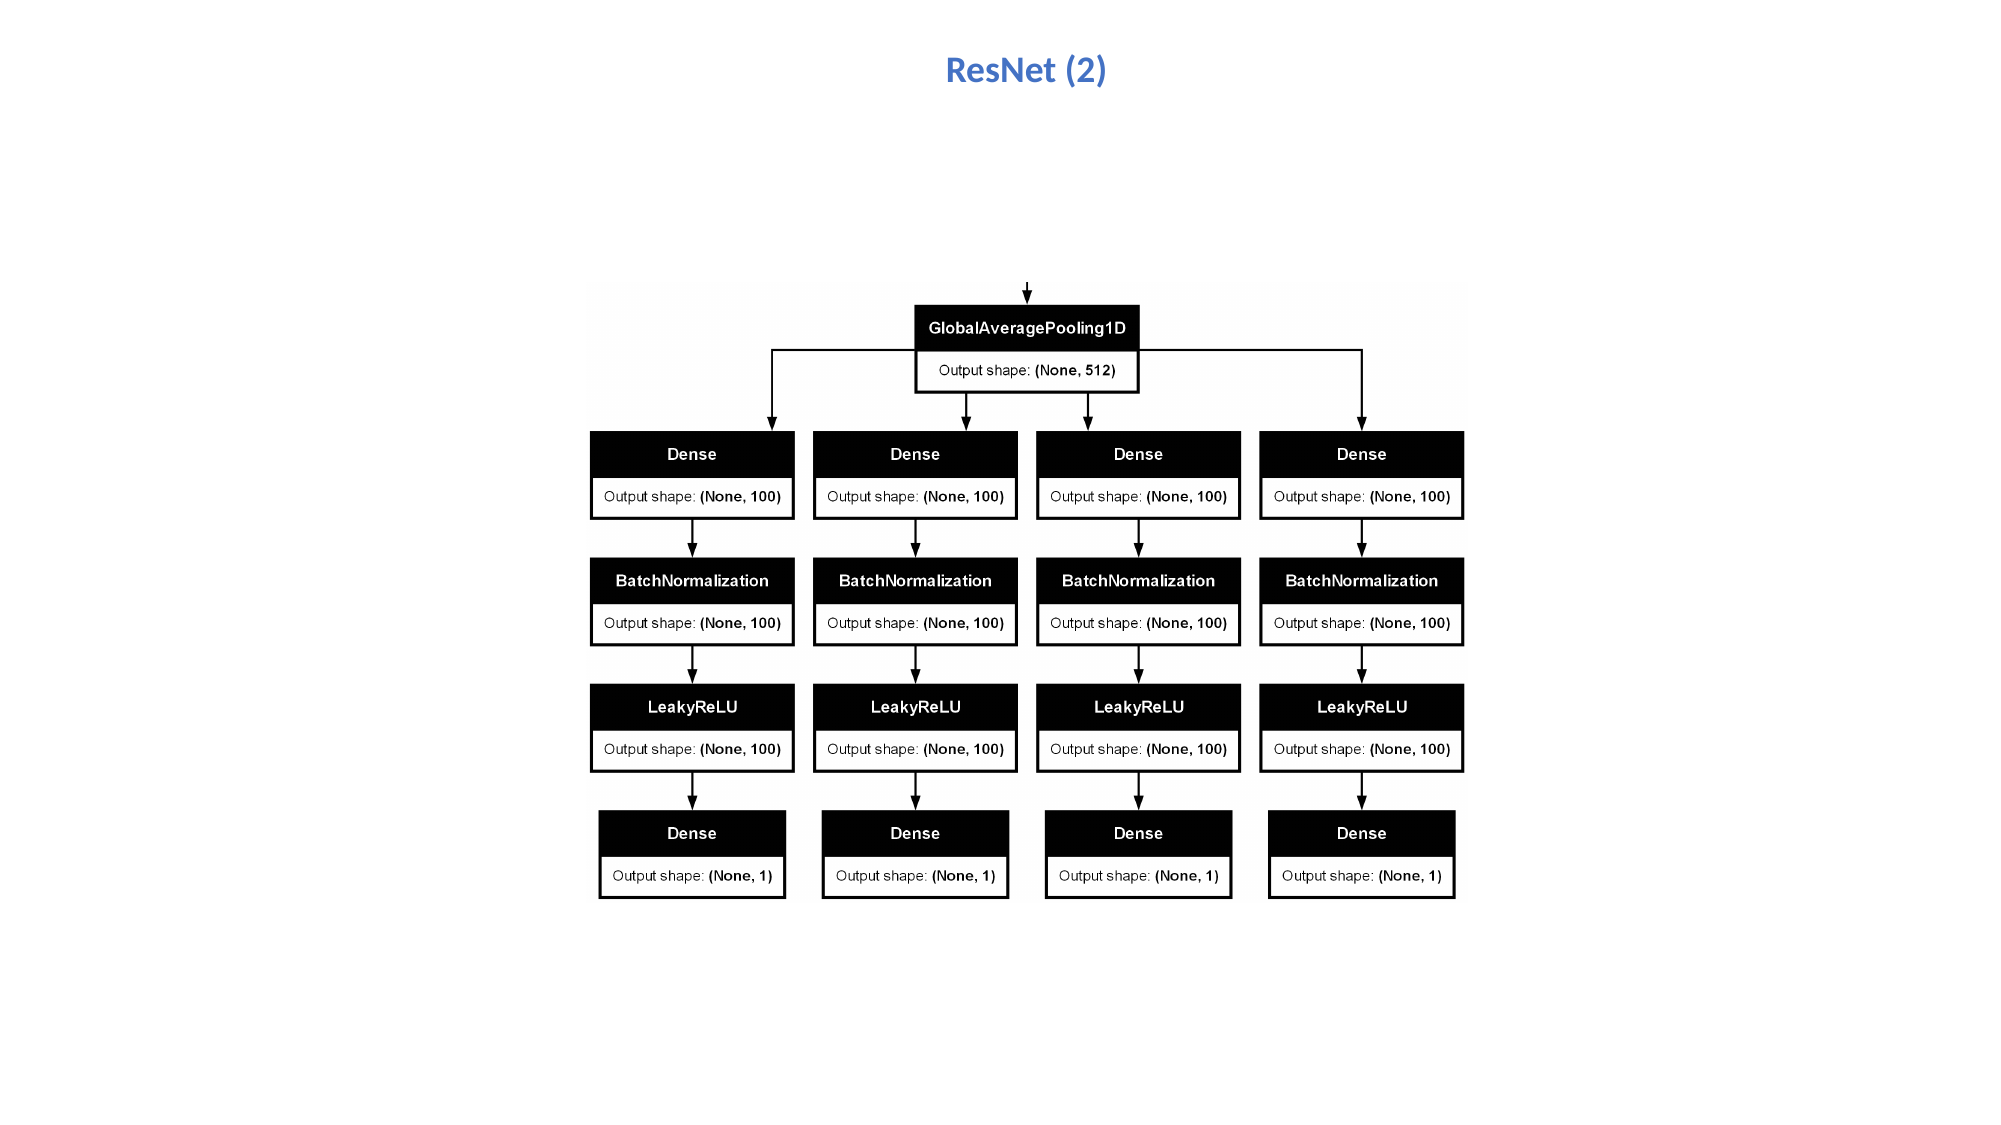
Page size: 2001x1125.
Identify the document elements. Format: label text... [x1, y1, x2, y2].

picture [586, 282, 1468, 913]
text_box ResNet (2) [931, 37, 1123, 98]
